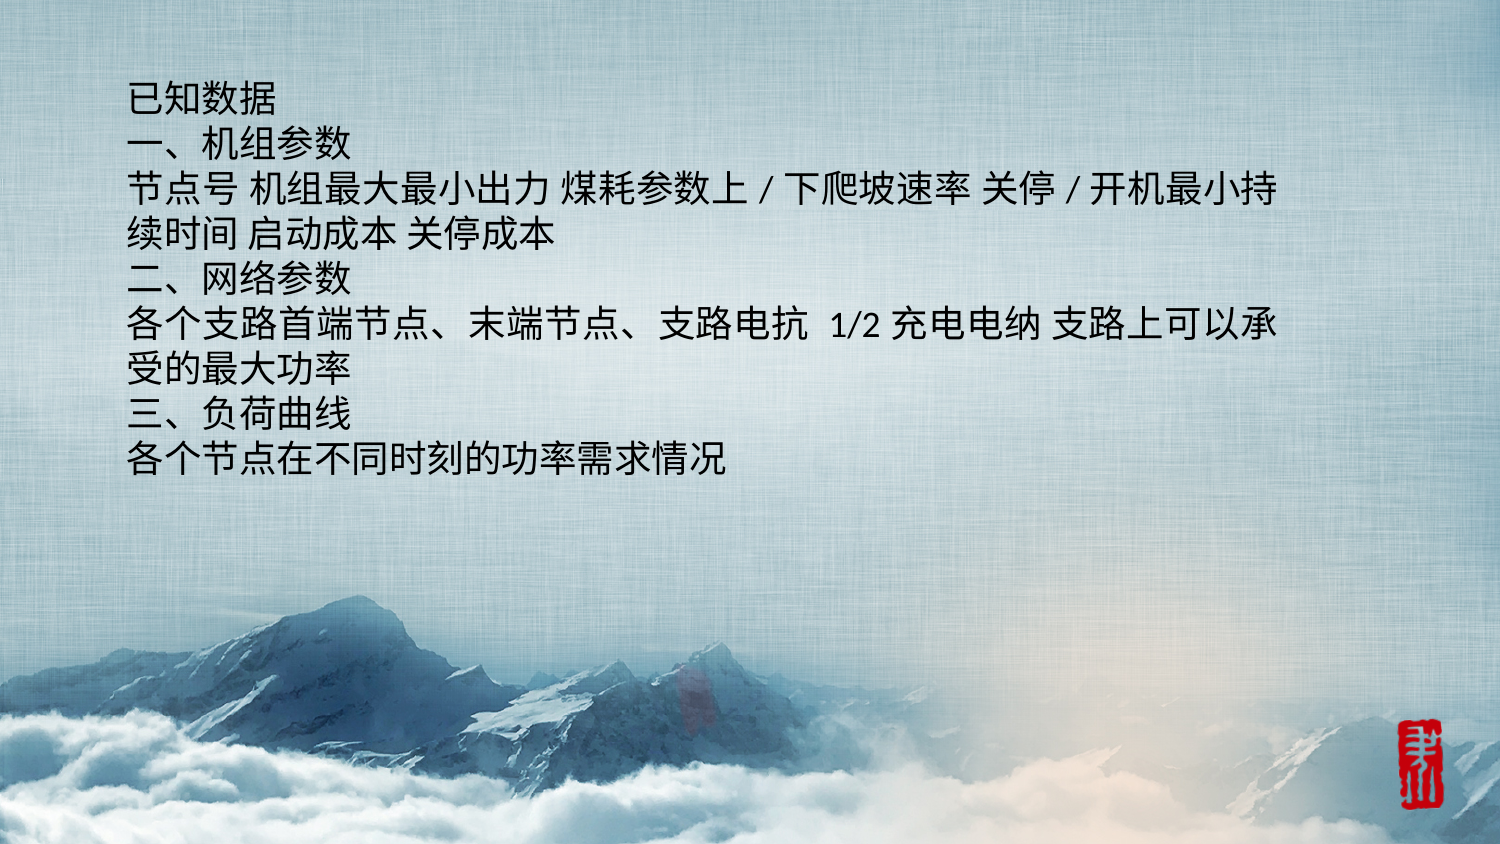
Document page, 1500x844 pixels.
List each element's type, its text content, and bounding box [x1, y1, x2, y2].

picture [0, 0, 1500, 844]
text_box 已知数据 一、机组参数 节点号 机组最大最小出力 煤耗参数上/下爬坡速率 关停/开机最小持续时间 启动成本 关停成本 二、网络参数 各个支路首端节点、末端节点、支路电抗 1/2充电电纳 支路上可以承受的最大功率 三、负荷曲线 各个节点在不同时刻的功率需求情况 [112, 67, 1294, 488]
